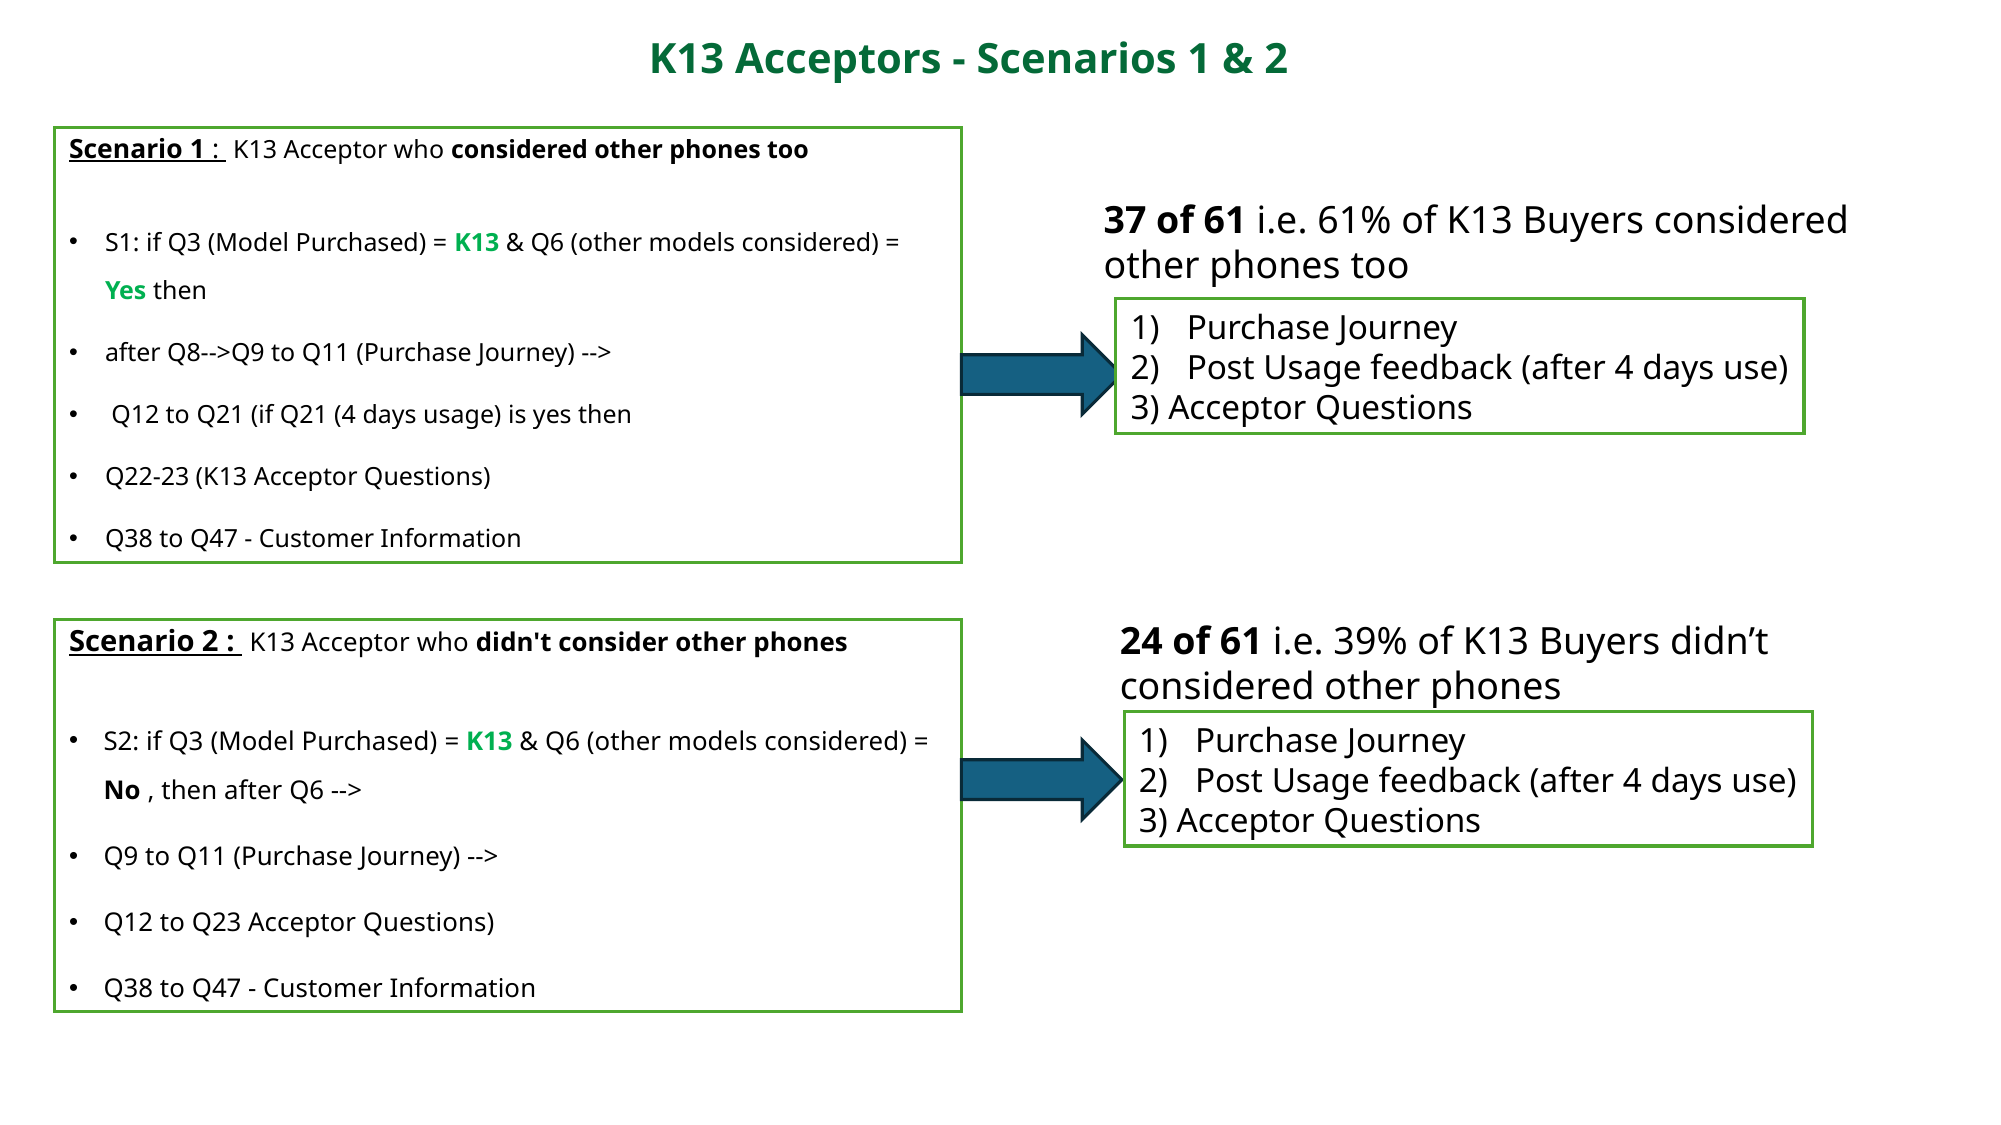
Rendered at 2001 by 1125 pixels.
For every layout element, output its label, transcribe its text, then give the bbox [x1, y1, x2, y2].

list Scenario 1 : K13 Acceptor who considered other phones too S1: if Q3 (Model Purchased) = K13 & Q6 (other models considered) = Yes then after Q8-->Q9 to Q11 (Purchase Journey) --> Q12 to Q21 (if Q21 (4 days usage) is yes then Q22-23 (K13 Acceptor Questions) Q38 to Q47 - Customer Information [53, 126, 963, 564]
text_box Purchase Journey Post Usage feedback (after 4 days use) 3) Acceptor Questions [1123, 715, 1814, 848]
text_box Purchase Journey Post Usage feedback (after 4 days use) 3) Acceptor Questions [1114, 297, 1806, 435]
text_box [959, 331, 1114, 419]
text_box 24 of 61 i.e. 39% of K13 Buyers didn’t considered other phones [1105, 610, 1946, 715]
text_box 37 of 61 i.e. 61% of K13 Buyers considered other phones too [1088, 188, 1884, 294]
text_box Scenario 2 : K13 Acceptor who didn't consider other phones S2: if Q3 (Model Purchased) = K13 & Q6 (other models considered) = No , then after Q6 --> Q9 to Q11 (Purchase Journey) --> Q12 to Q23 Acceptor Questions) Q38 to Q47 - Customer Information [53, 618, 963, 1013]
title K13 Acceptors - Scenarios 1 & 2 [129, 21, 1808, 99]
text_box [959, 736, 1123, 824]
